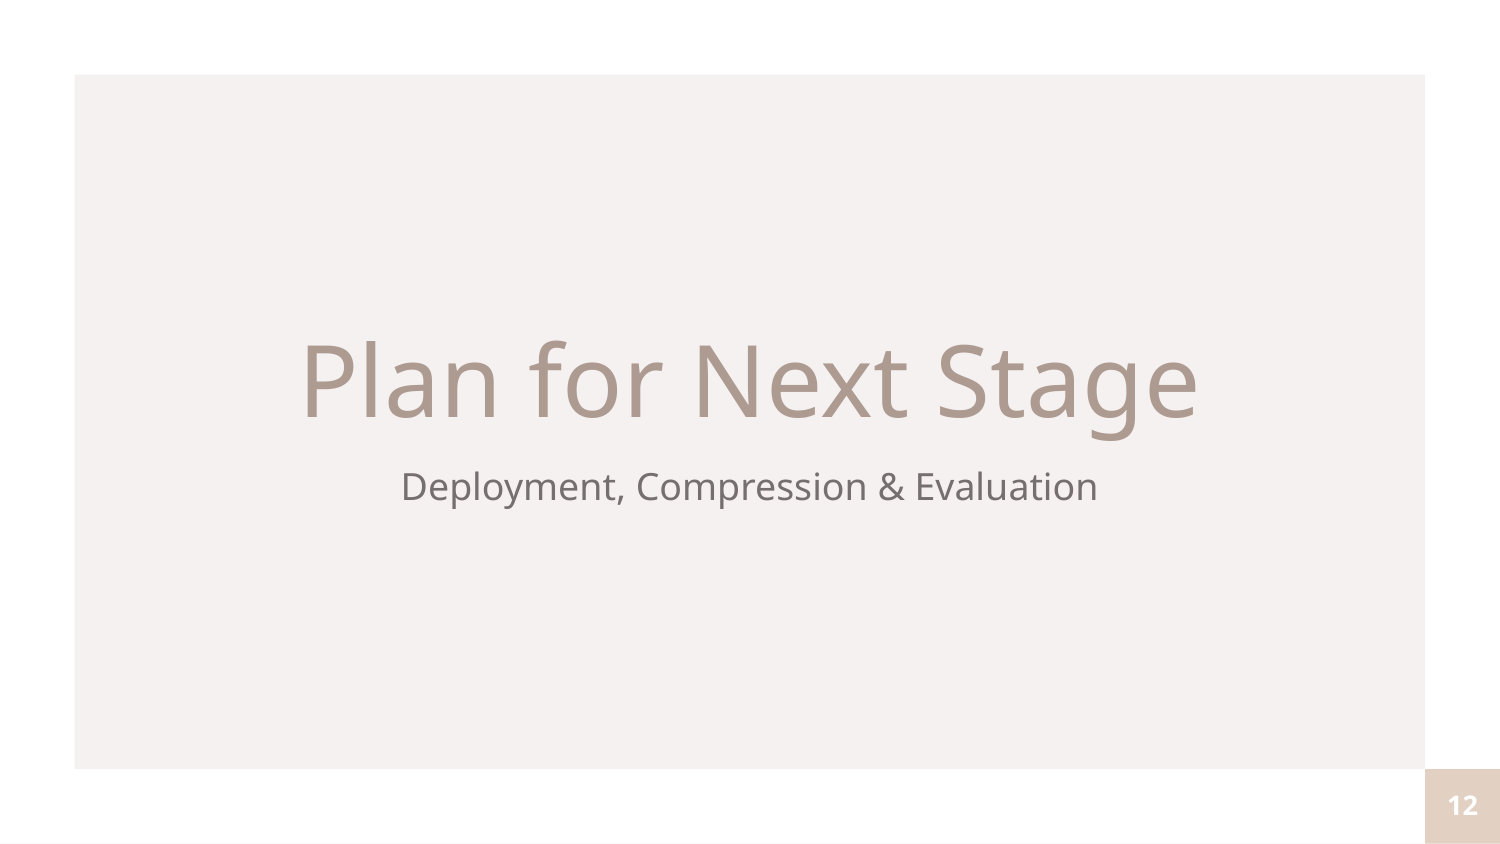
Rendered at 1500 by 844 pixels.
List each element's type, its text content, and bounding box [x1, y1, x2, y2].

subtitle Deployment, Compression & Evaluation [140, 455, 1360, 513]
slide_number ‹#› [1425, 769, 1500, 844]
title Plan for Next Stage [140, 331, 1360, 451]
